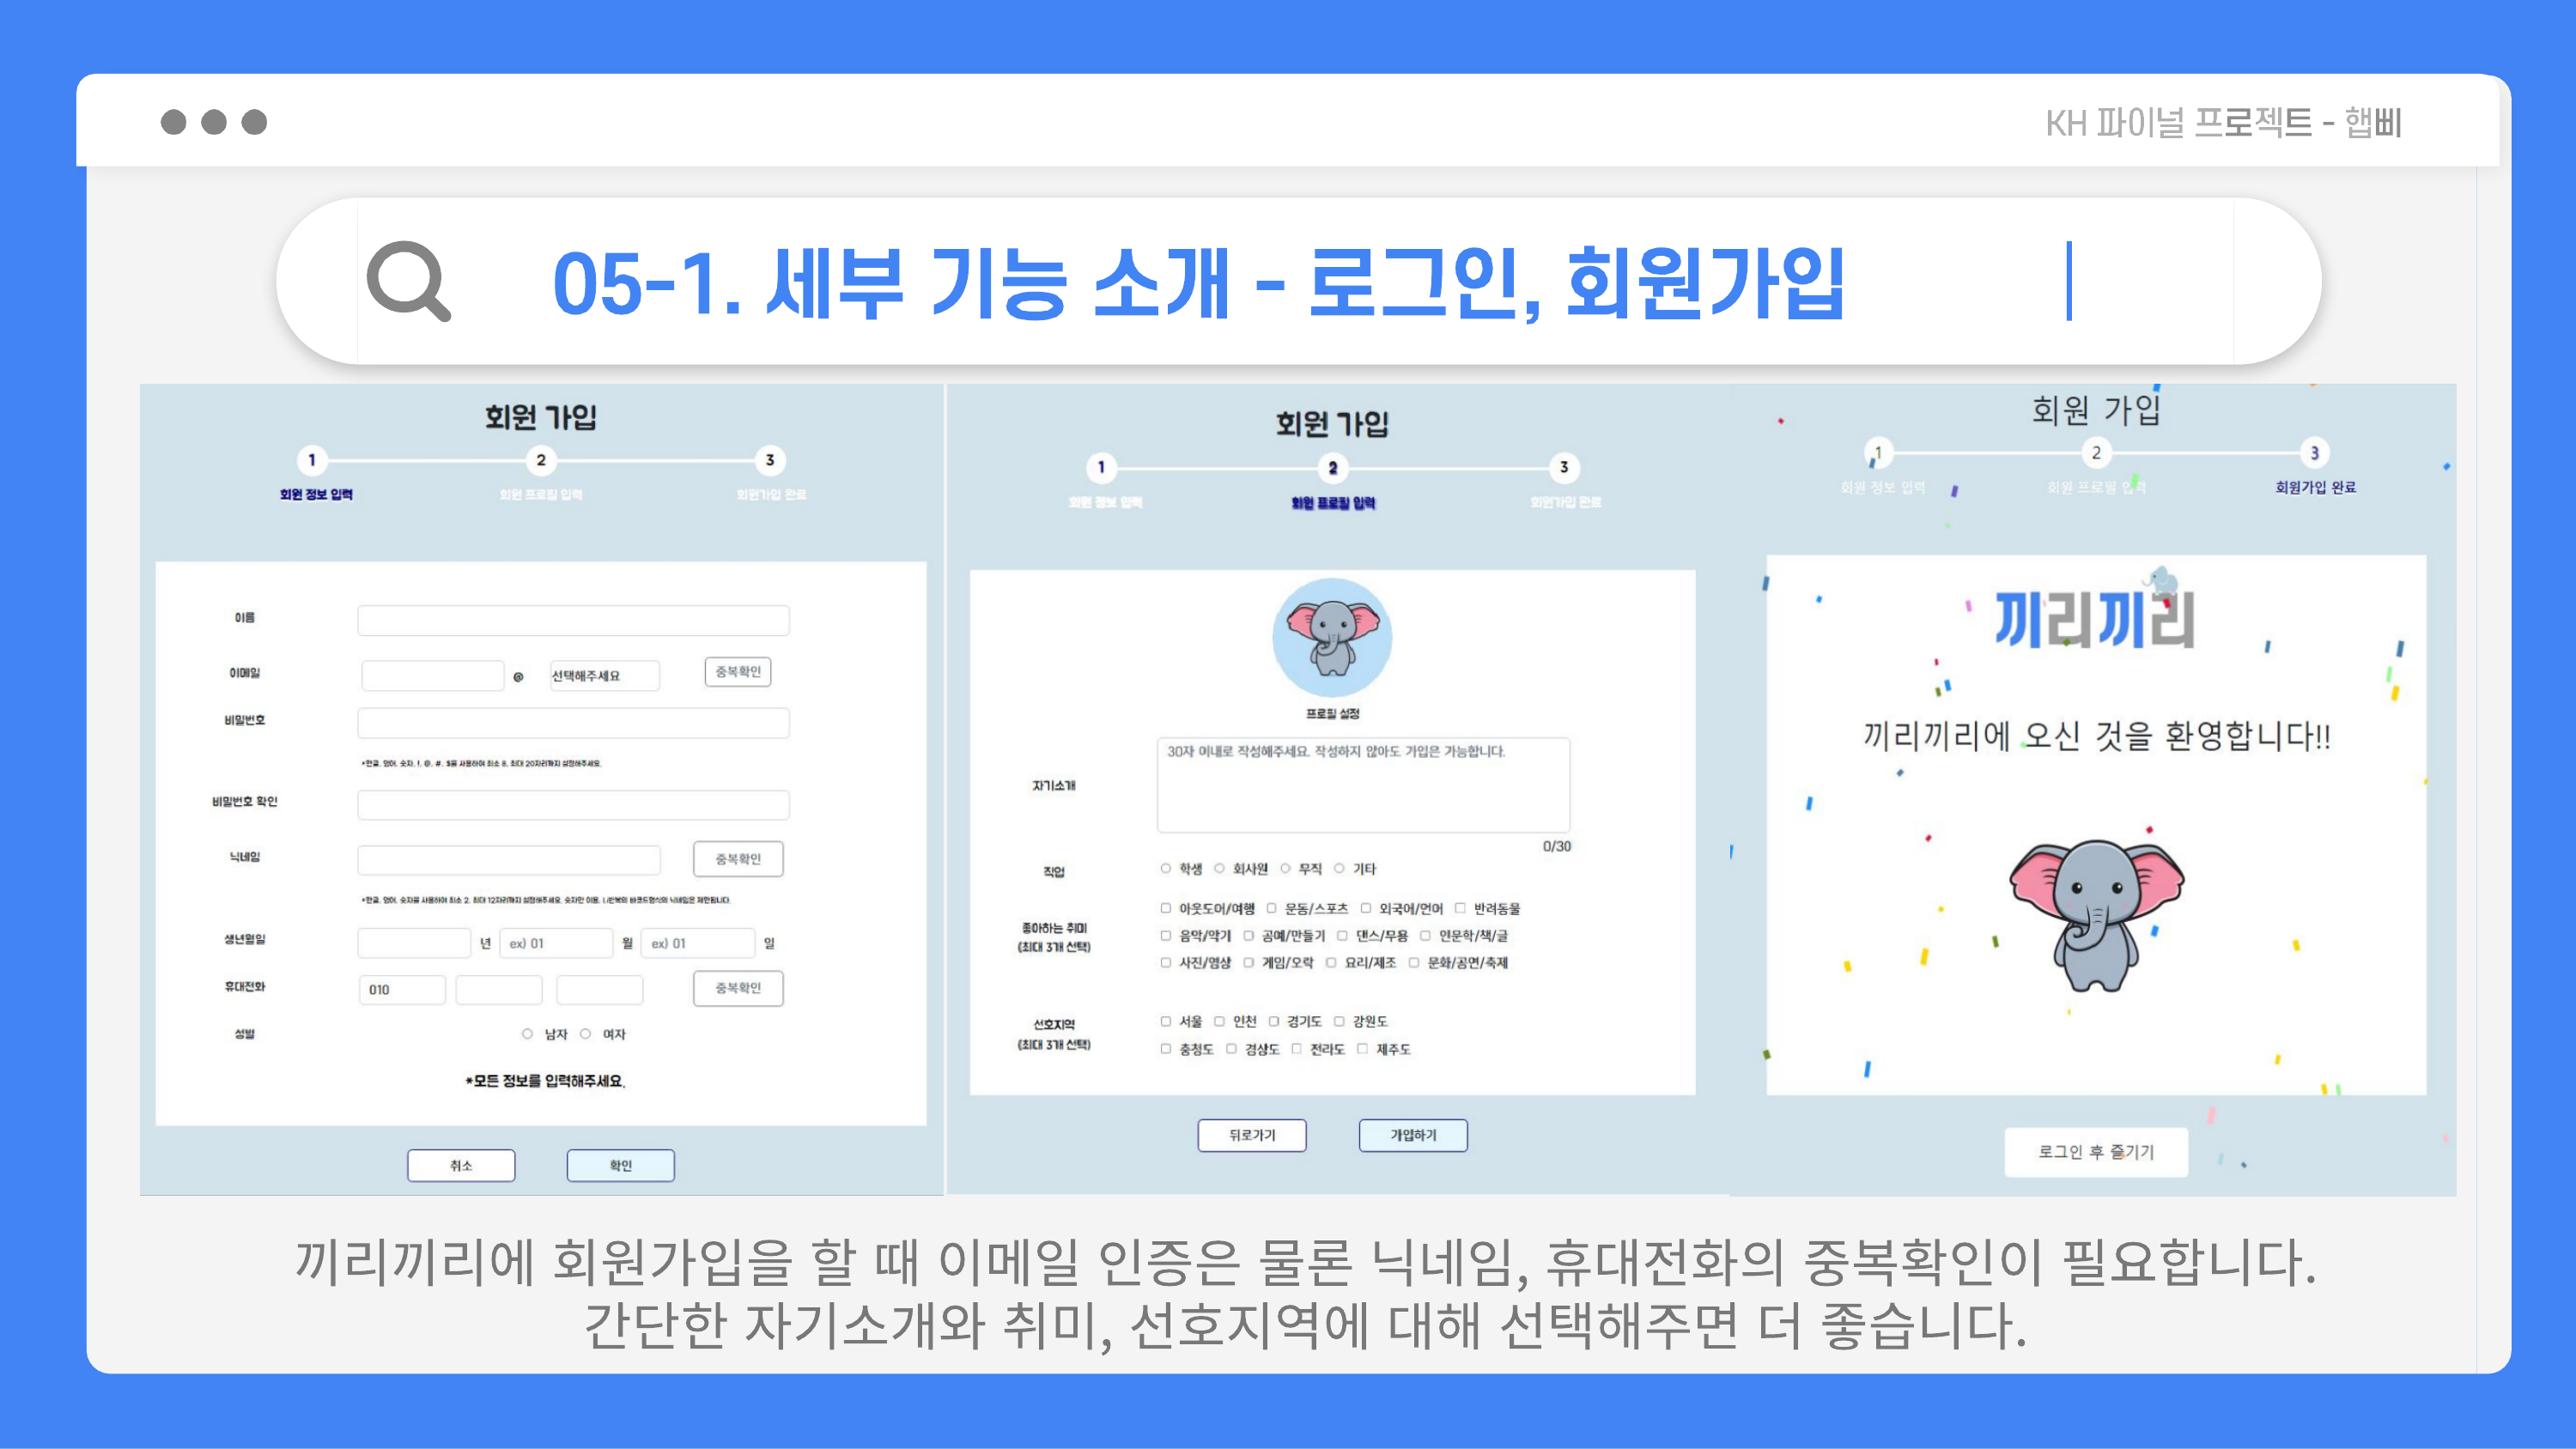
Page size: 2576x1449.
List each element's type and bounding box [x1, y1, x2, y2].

text_box [0, 33, 2576, 1374]
